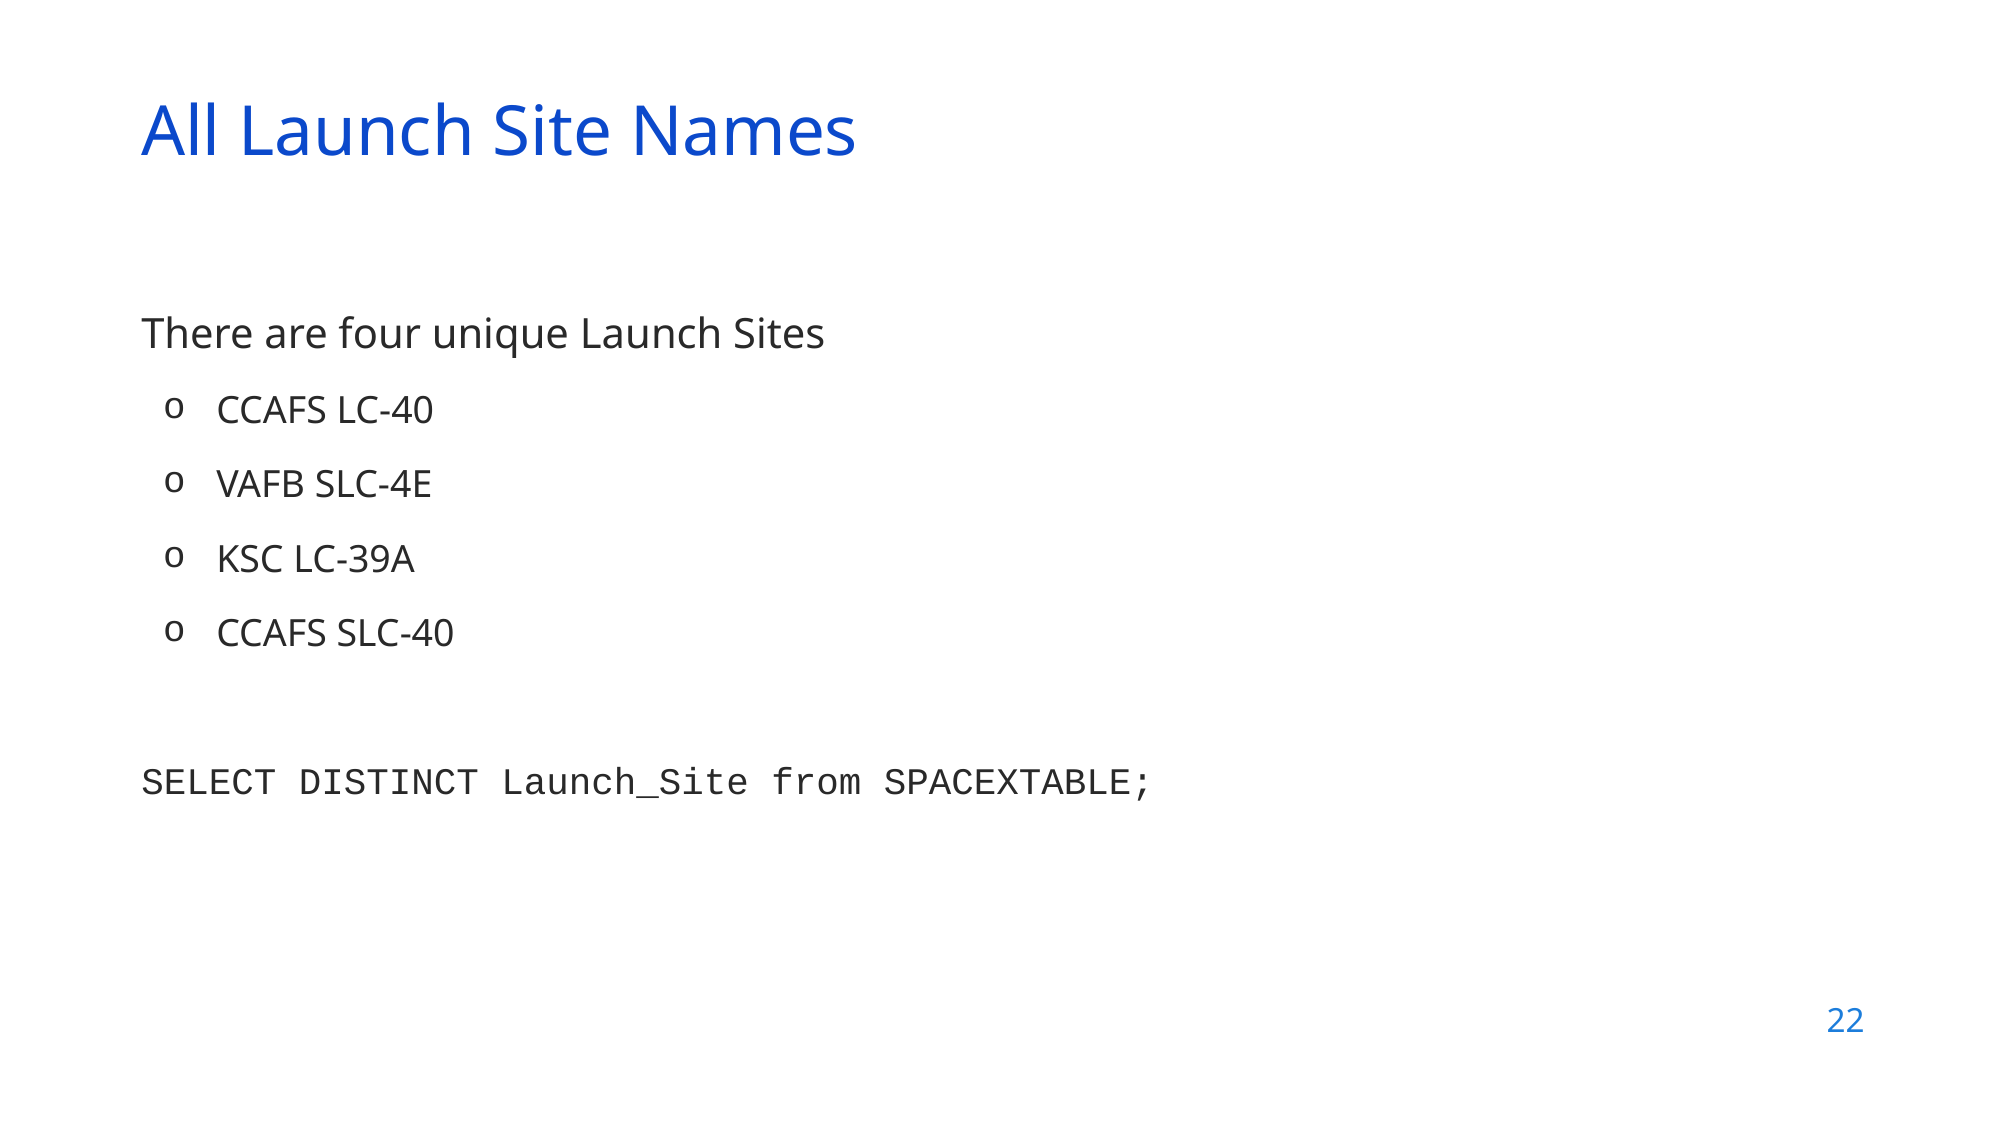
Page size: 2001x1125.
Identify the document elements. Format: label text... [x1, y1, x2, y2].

slide_number 22 [1429, 988, 1880, 1055]
text_box All Launch Site Names [126, 88, 1852, 179]
list There are four unique Launch Sites CCAFS LC-40 VAFB SLC-4E KSC LC-39A CCAFS SLC-40 SELECT DISTINCT Launch_Site from SPACEXTABLE; [126, 299, 1725, 1014]
